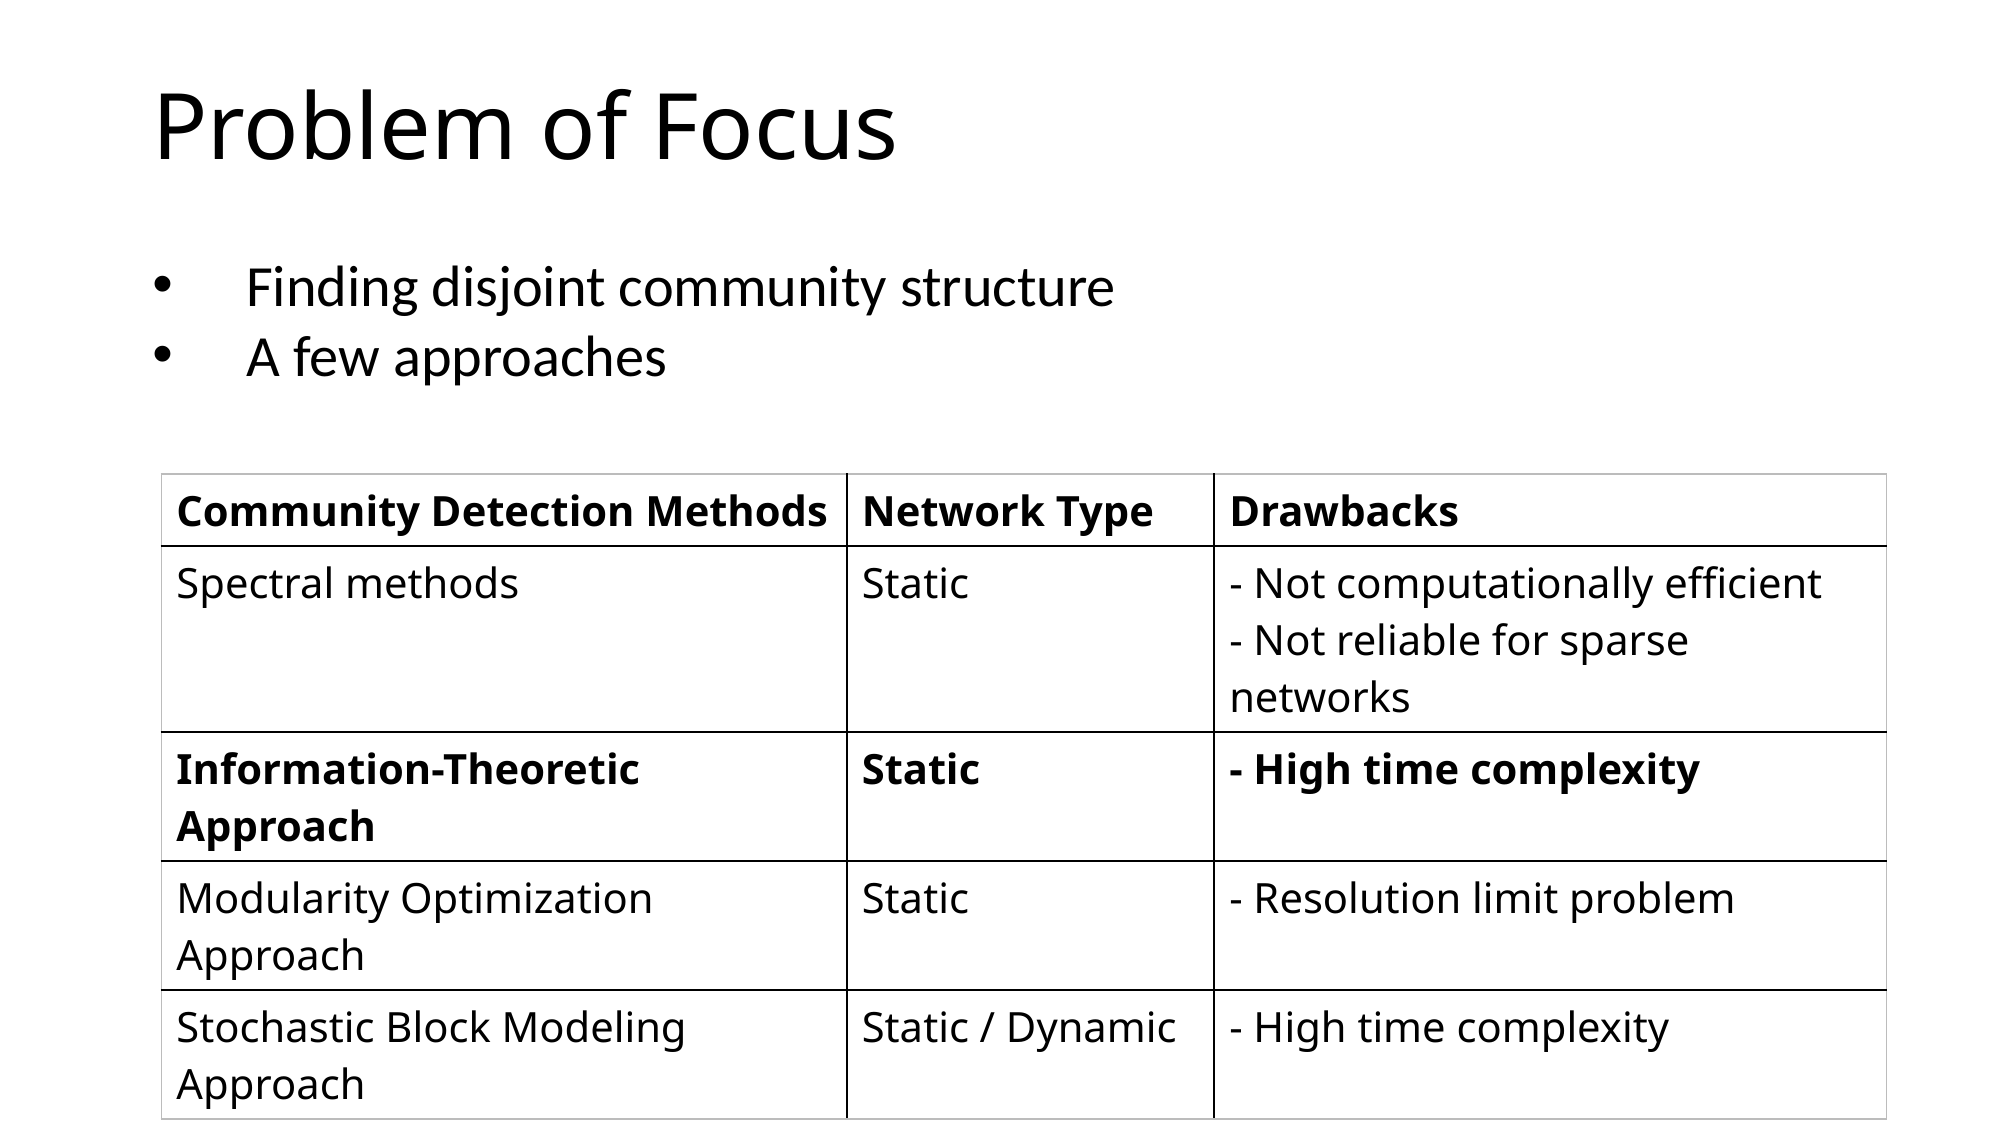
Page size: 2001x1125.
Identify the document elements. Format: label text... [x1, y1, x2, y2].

table_cell - High time complexity [1215, 733, 1886, 860]
table_header Drawbacks [1215, 475, 1886, 545]
table_cell Stochastic Block Modeling Approach [162, 991, 846, 1118]
table_header Network Type [848, 475, 1213, 545]
table_cell Spectral methods [162, 547, 846, 731]
table_cell - Not computationally efficient - Not reliable for sparse networks [1215, 547, 1886, 731]
table_cell Information-Theoretic Approach [162, 733, 846, 860]
table_cell Static [848, 862, 1213, 989]
title Problem of Focus [137, 44, 1863, 216]
table_header Community Detection Methods [162, 475, 846, 545]
table_cell Modularity Optimization Approach [162, 862, 846, 989]
table_cell Static / Dynamic [848, 991, 1213, 1118]
table_cell Static [848, 547, 1213, 731]
table_cell Static [848, 733, 1213, 860]
table_cell - Resolution limit problem [1215, 862, 1886, 989]
table_cell - High time complexity [1215, 991, 1886, 1118]
list Finding disjoint community structure A few approaches [137, 240, 1863, 955]
